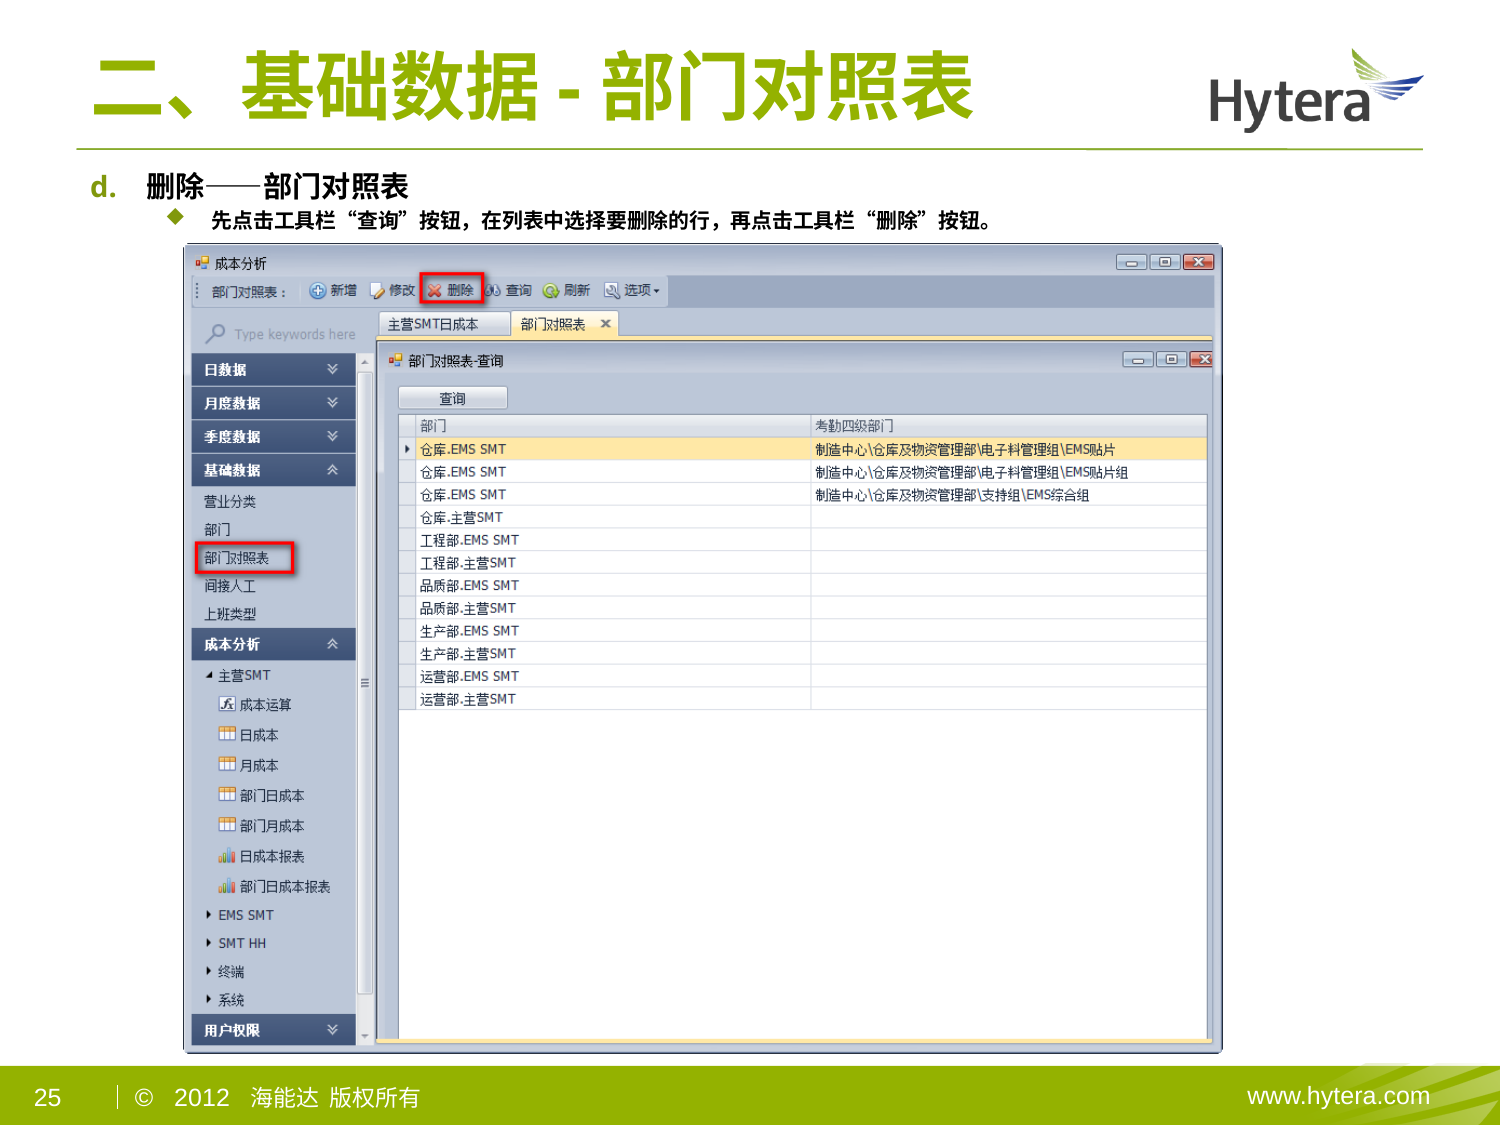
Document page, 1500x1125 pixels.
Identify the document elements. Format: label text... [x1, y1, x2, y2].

title 二、基础数据-部门对照表 [75, 38, 1425, 131]
picture [182, 243, 1223, 1054]
picture [1135, 1063, 1500, 1125]
list 删除——部门对照表 先点击工具栏“查询”按钮，在列表中选择要删除的行，再点击工具栏“删除”按钮。 [75, 160, 1425, 1059]
